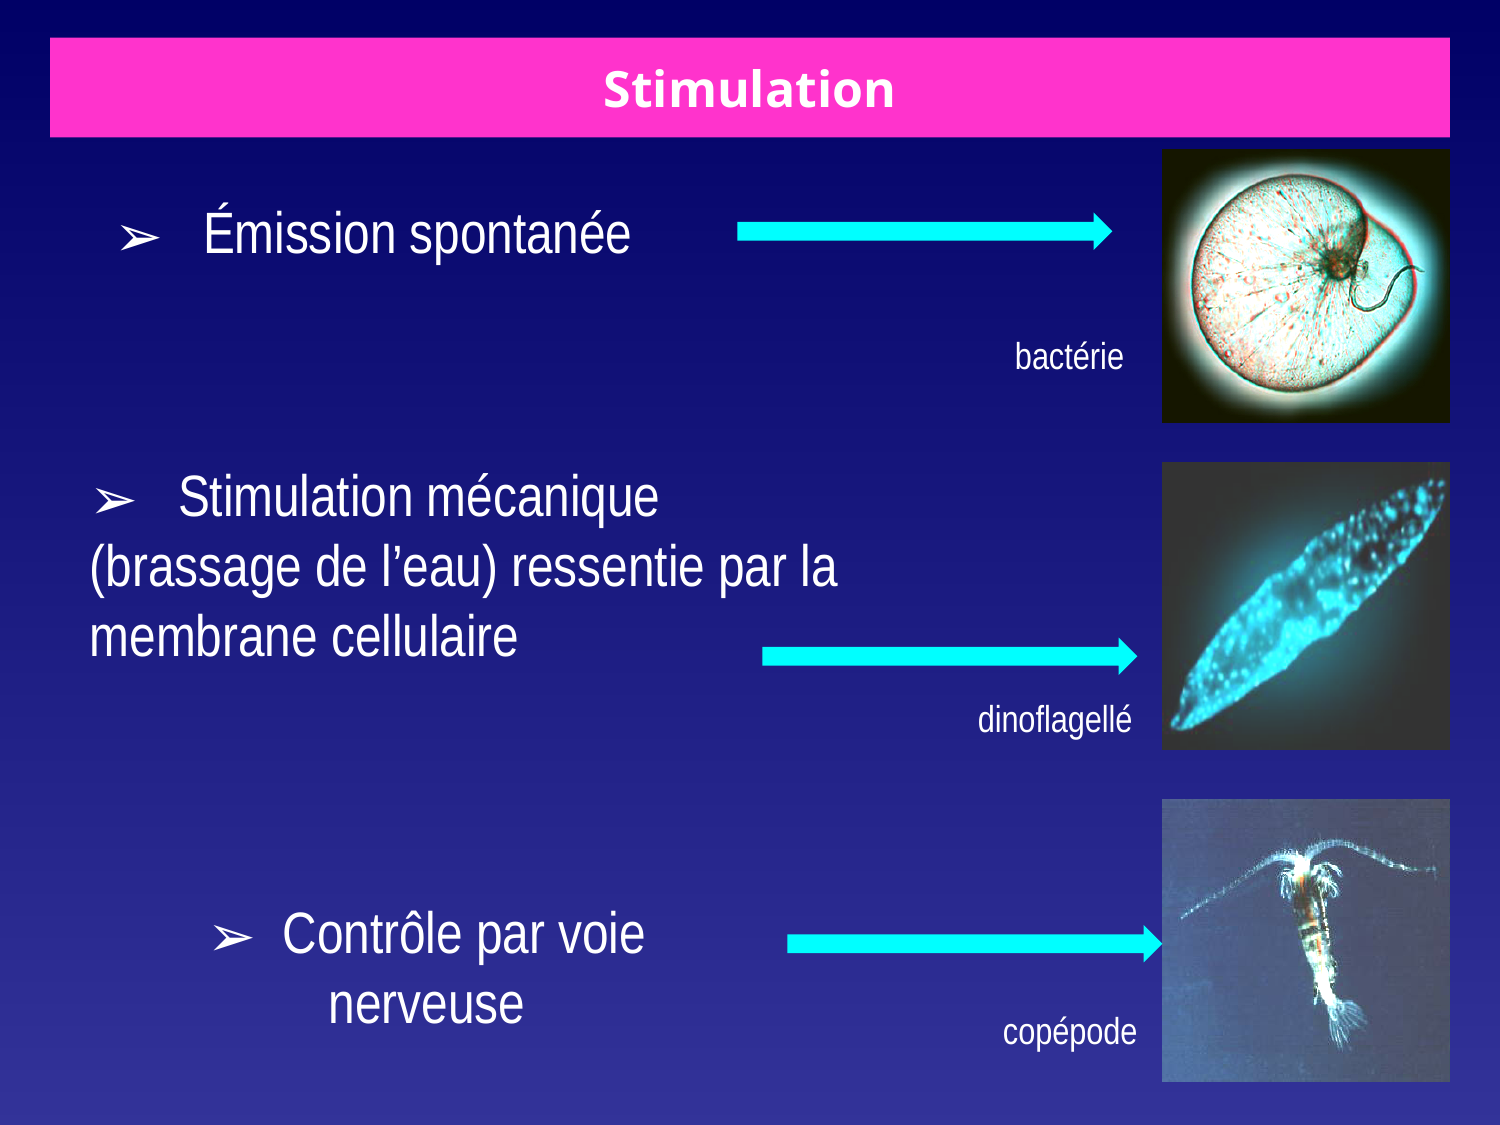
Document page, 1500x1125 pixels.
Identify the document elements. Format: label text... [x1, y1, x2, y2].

text_box bactérie [999, 324, 1139, 386]
picture [1162, 149, 1451, 423]
text_box copépode [987, 999, 1153, 1061]
text_box Émission spontanée [24, 187, 663, 343]
text_box [737, 212, 1113, 250]
text_box Stimulation mécanique (brassage de l’eau) ressentie par la membrane cellulaire [0, 450, 888, 676]
picture [1162, 799, 1451, 1082]
text_box Contrôle par voie nerveuse [13, 887, 766, 1113]
title Stimulation [50, 37, 1450, 138]
text_box dinoflagellé [962, 687, 1148, 748]
picture [1162, 462, 1451, 751]
text_box [787, 924, 1157, 963]
text_box [762, 637, 1138, 676]
